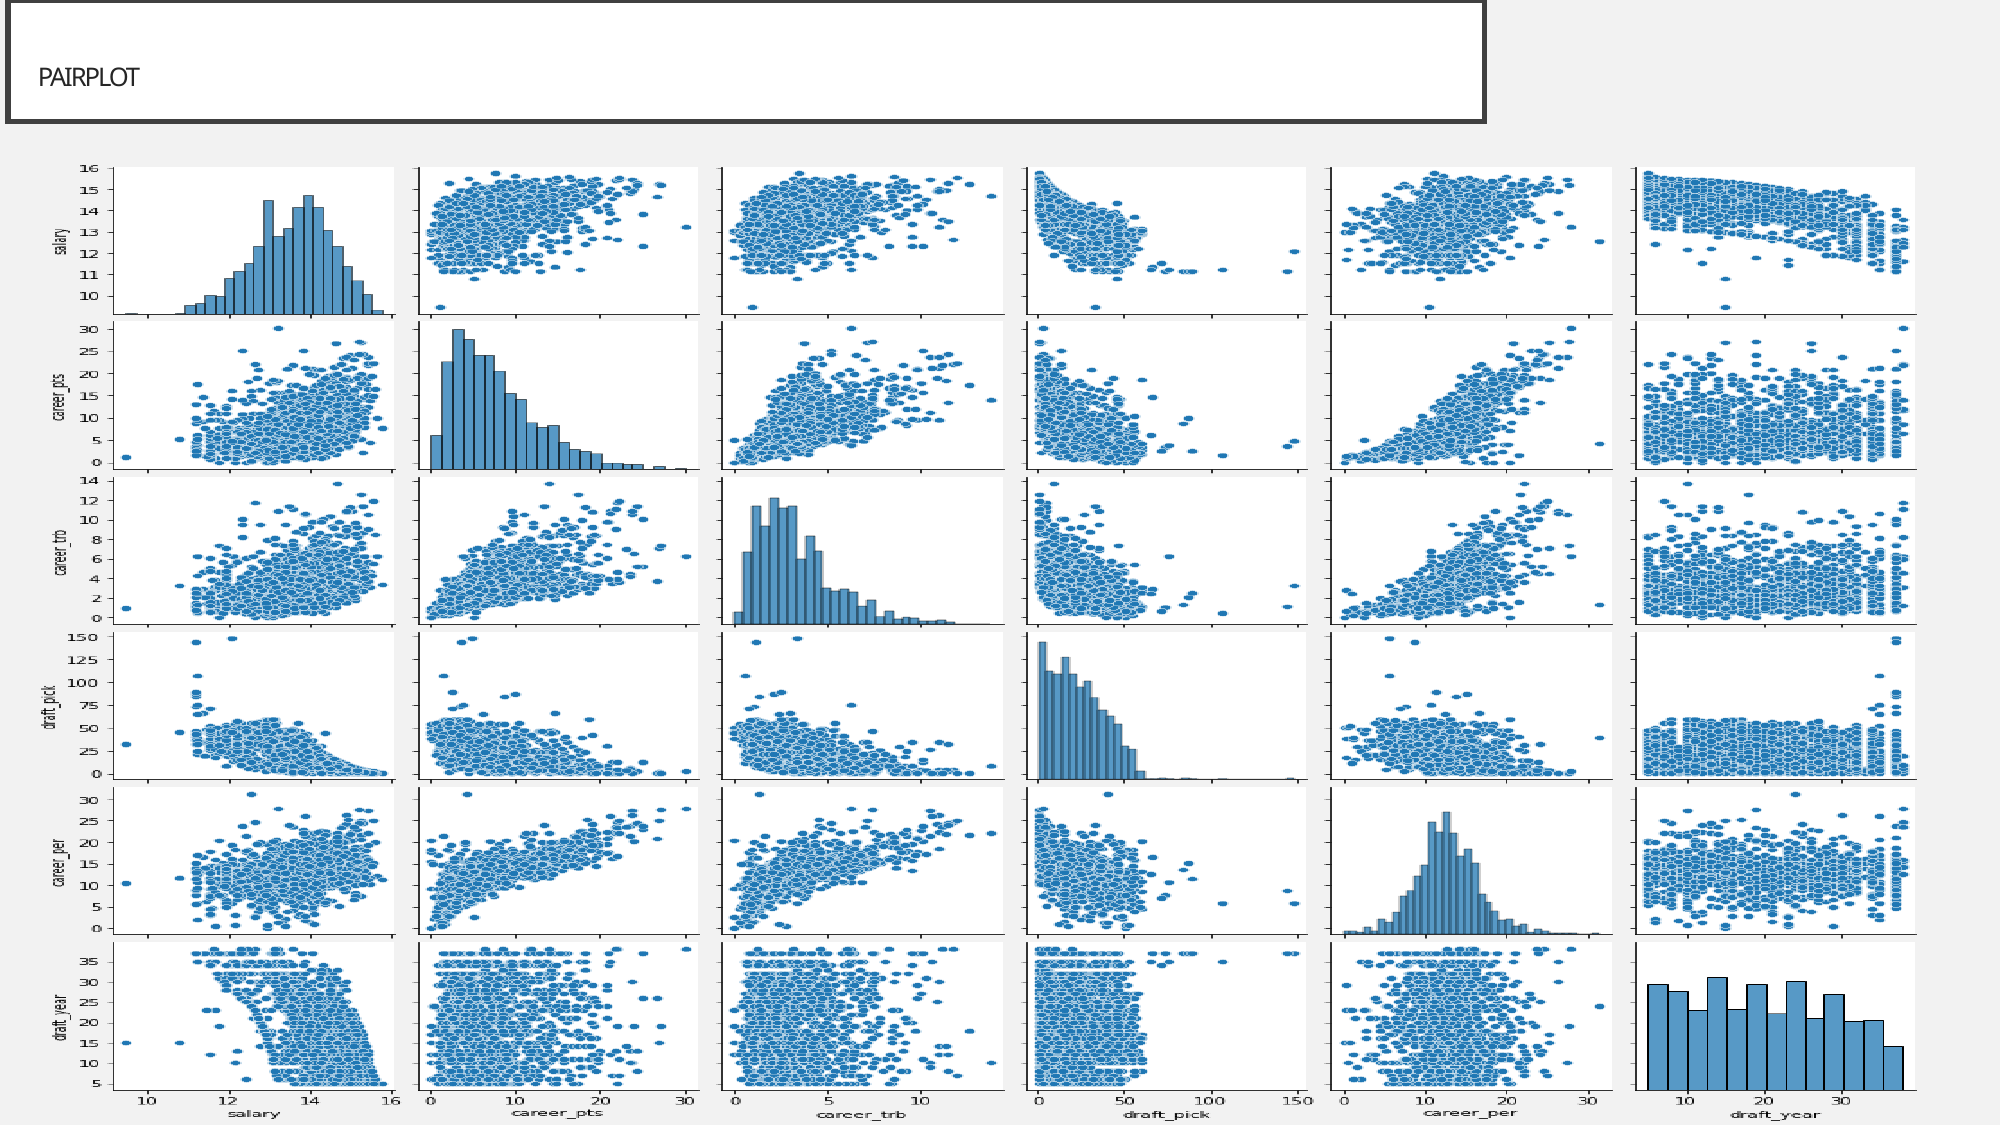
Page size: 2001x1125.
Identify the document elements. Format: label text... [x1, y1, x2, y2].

picture [27, 158, 1928, 1125]
title paırplot [5, 0, 1487, 124]
